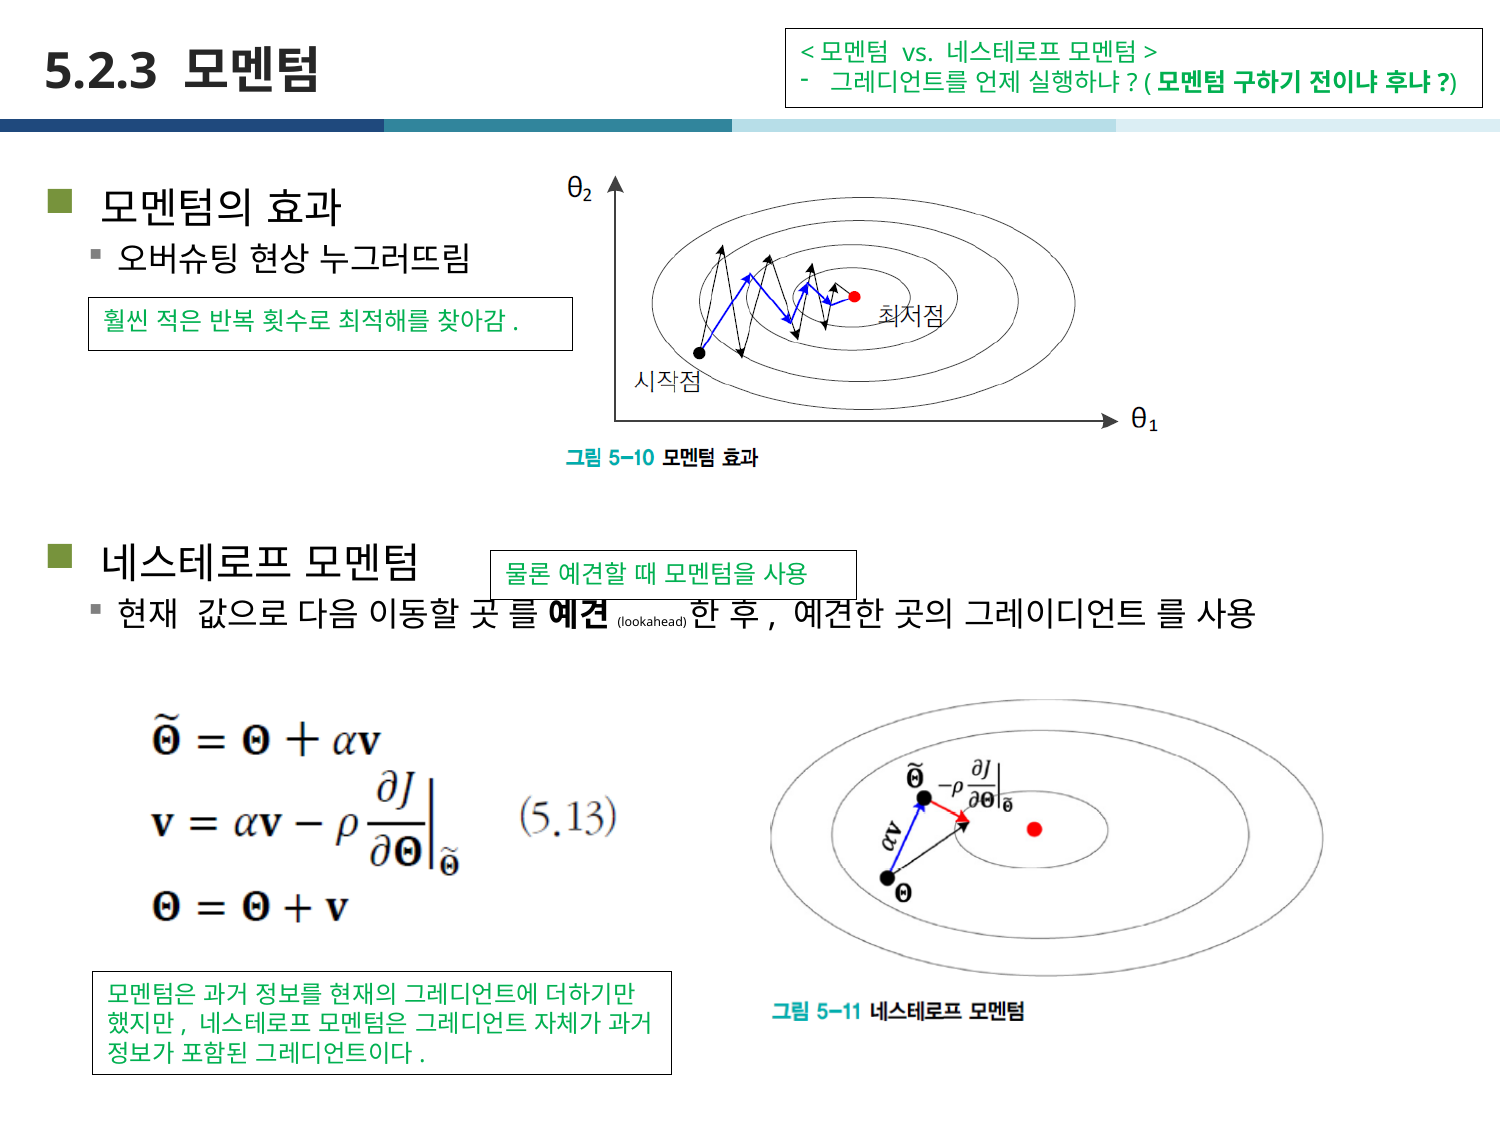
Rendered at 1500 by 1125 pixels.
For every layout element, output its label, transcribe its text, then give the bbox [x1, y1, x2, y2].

picture [508, 787, 621, 842]
picture [130, 700, 474, 929]
text_box 모멘텀은 과거 정보를 현재의 그레디언트에 더하기만 했지만, 네스테로프 모멘텀은 그레디언트 자체가 과거 정보가 포함된 그레디언트이다. [92, 971, 672, 1075]
text_box 훨씬 적은 반복 횟수로 최적해를 찾아감. [88, 297, 555, 351]
picture [767, 694, 1329, 1024]
picture [560, 172, 1164, 470]
text_box 물론 예견할 때 모멘텀을 사용 [490, 550, 857, 600]
text_box <모멘텀 vs. 네스테로프 모멘텀> 그레디언트를 언제 실행하냐? (모멘텀 구하기 전이냐 후냐?) [785, 28, 1483, 108]
title 5.2.3 모멘텀 [29, 23, 1270, 114]
